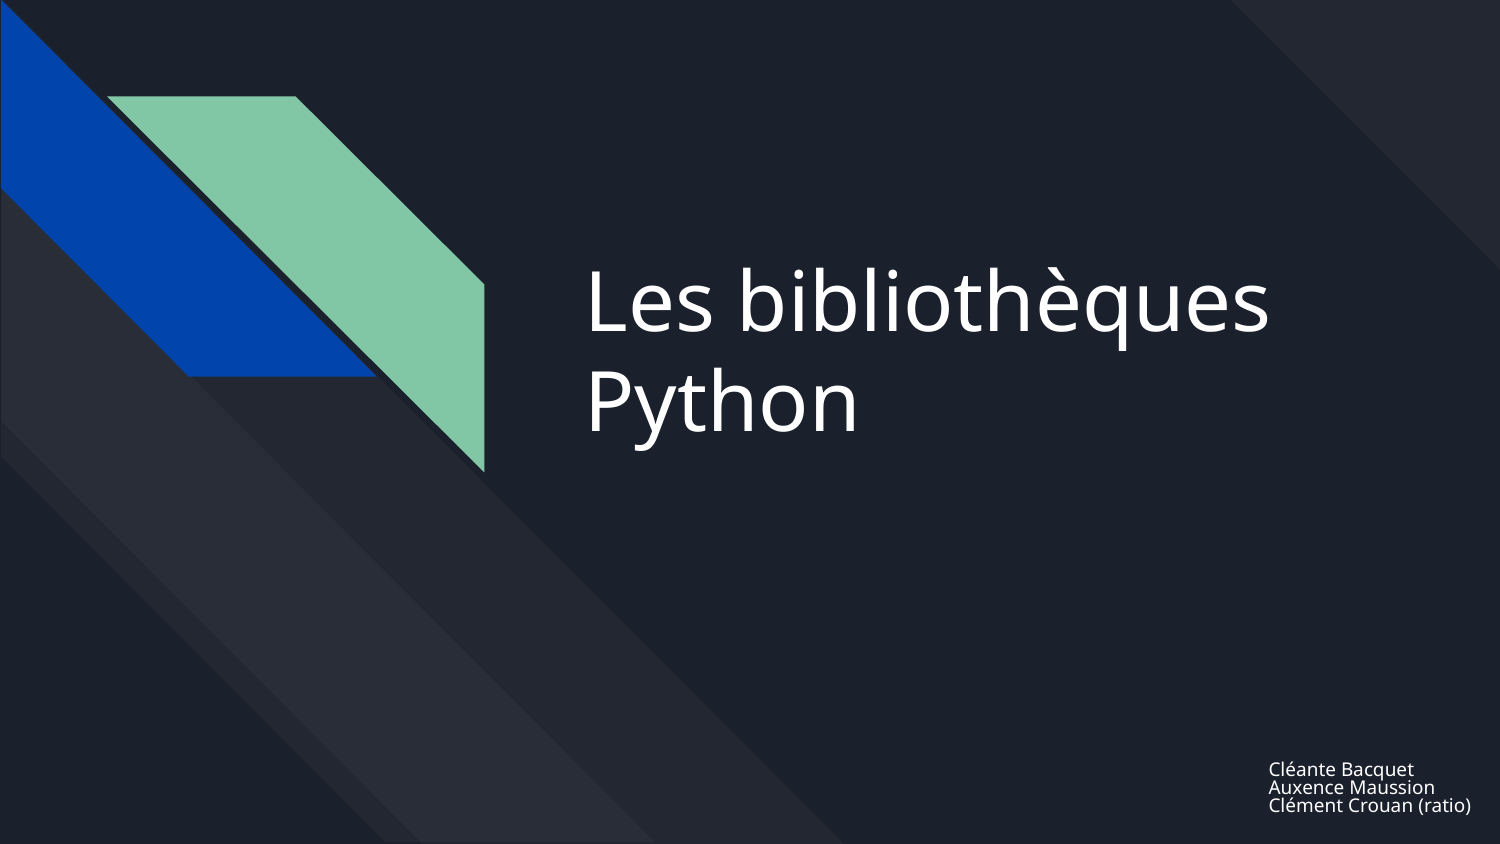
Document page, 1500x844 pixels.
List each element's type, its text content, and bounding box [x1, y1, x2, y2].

subtitle Cléante Bacquet Auxence Maussion Clément Crouan (ratio) [1253, 746, 1500, 830]
title Les bibliothèques Python [569, 233, 1393, 493]
